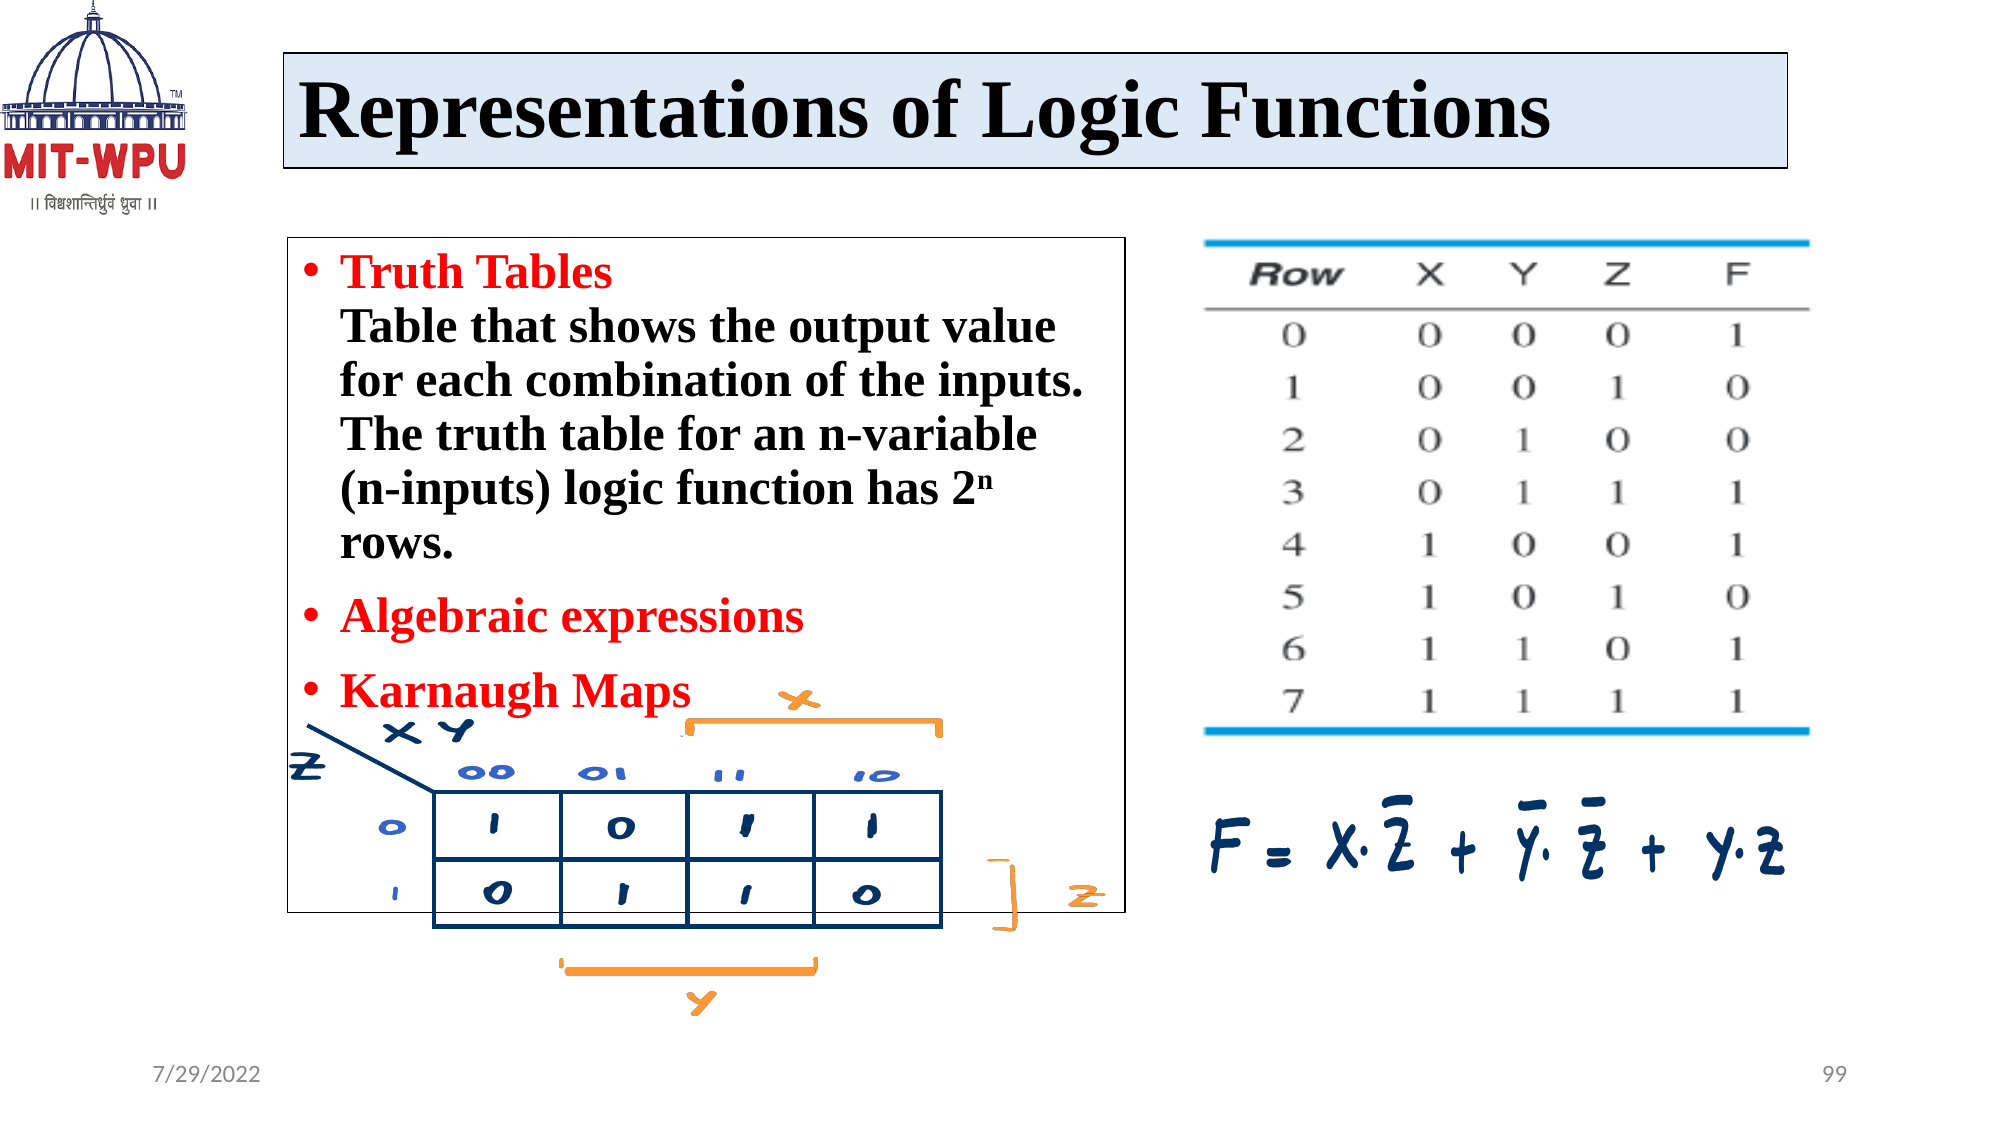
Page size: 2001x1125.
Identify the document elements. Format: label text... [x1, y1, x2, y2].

picture [1140, 187, 1877, 763]
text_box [1206, 786, 1788, 888]
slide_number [137, 1042, 588, 1103]
title Representations of Logic Functions [283, 52, 1788, 169]
slide_number ‹#› [1412, 1042, 1863, 1103]
picture [0, 0, 209, 216]
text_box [283, 686, 1109, 1019]
list Truth Tables Table that shows the output value for each combination of the inputs. The truth table for an n-variable (n-inputs) logic function has 2n rows. Algebraic expressions Karnaugh Maps [287, 237, 1126, 913]
